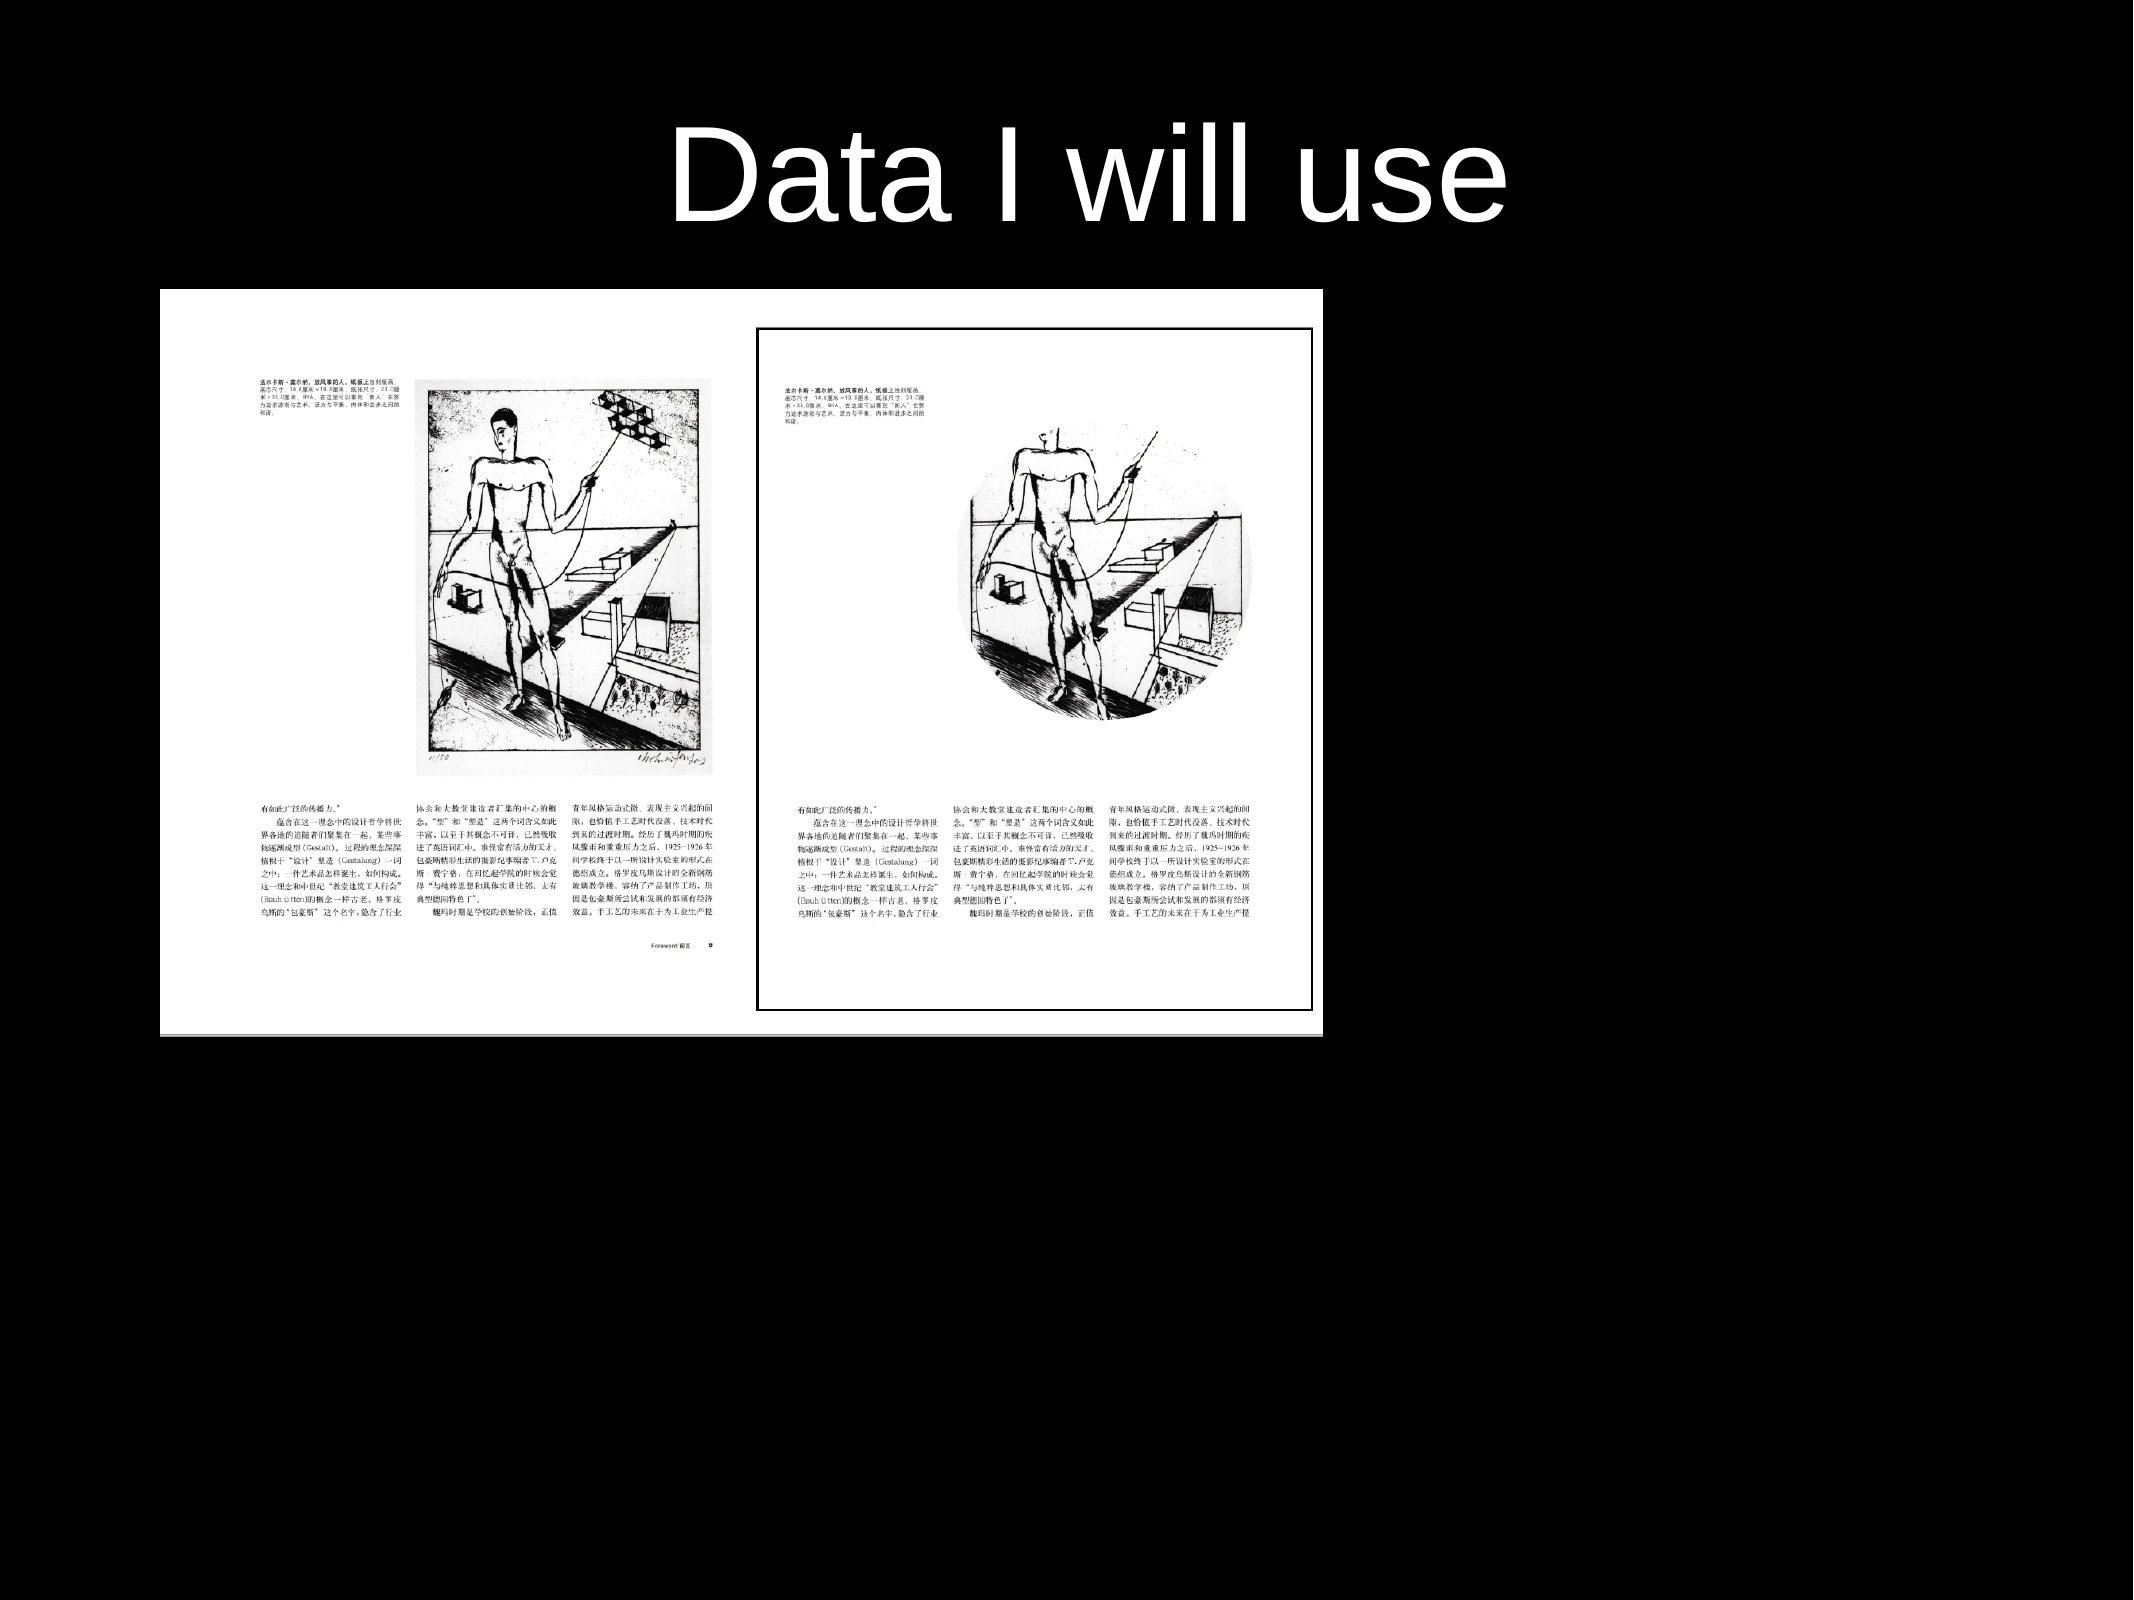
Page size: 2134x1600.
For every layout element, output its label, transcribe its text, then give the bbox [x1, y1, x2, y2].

subtitle Data I will use [564, 76, 1614, 290]
picture [160, 288, 1324, 1037]
